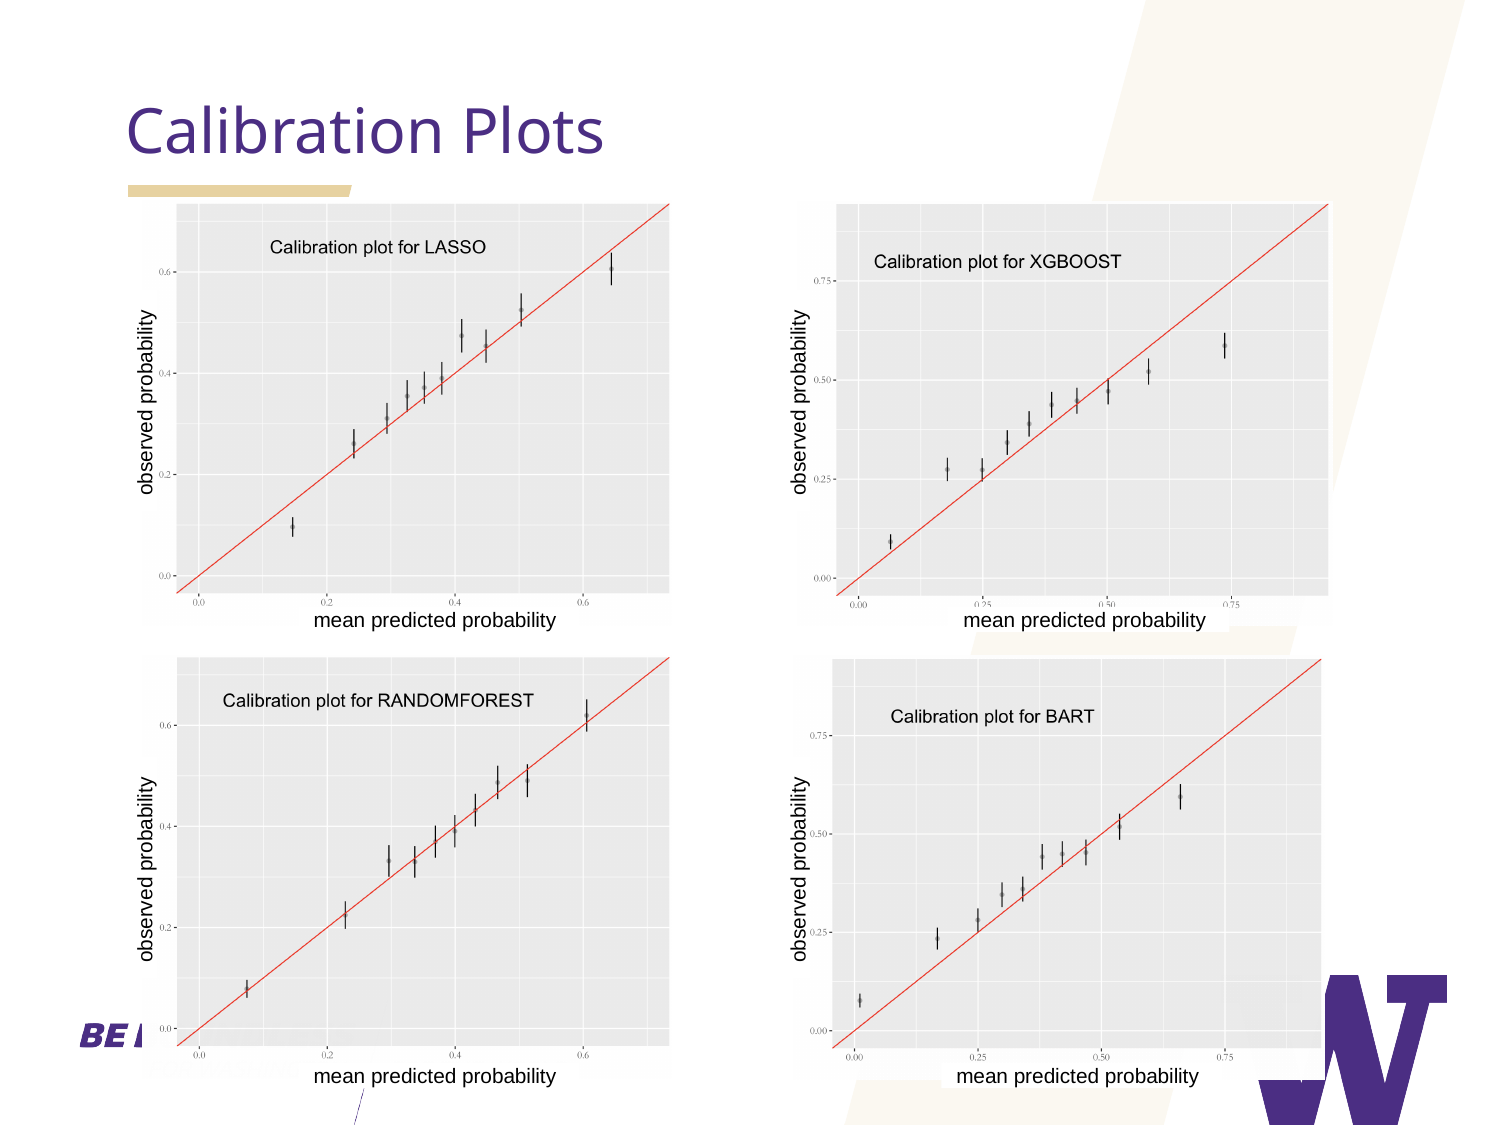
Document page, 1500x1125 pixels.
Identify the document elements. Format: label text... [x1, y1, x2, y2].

text_box observed probability [131, 756, 137, 978]
picture [793, 654, 1447, 1125]
text_box observed probability [784, 289, 791, 511]
text_box observed probability [131, 289, 137, 511]
picture [796, 200, 1333, 626]
picture [79, 655, 672, 1125]
list Calibration Plots [110, 60, 1453, 176]
text_box observed probability [784, 756, 788, 978]
picture [128, 185, 352, 197]
picture [142, 200, 672, 626]
